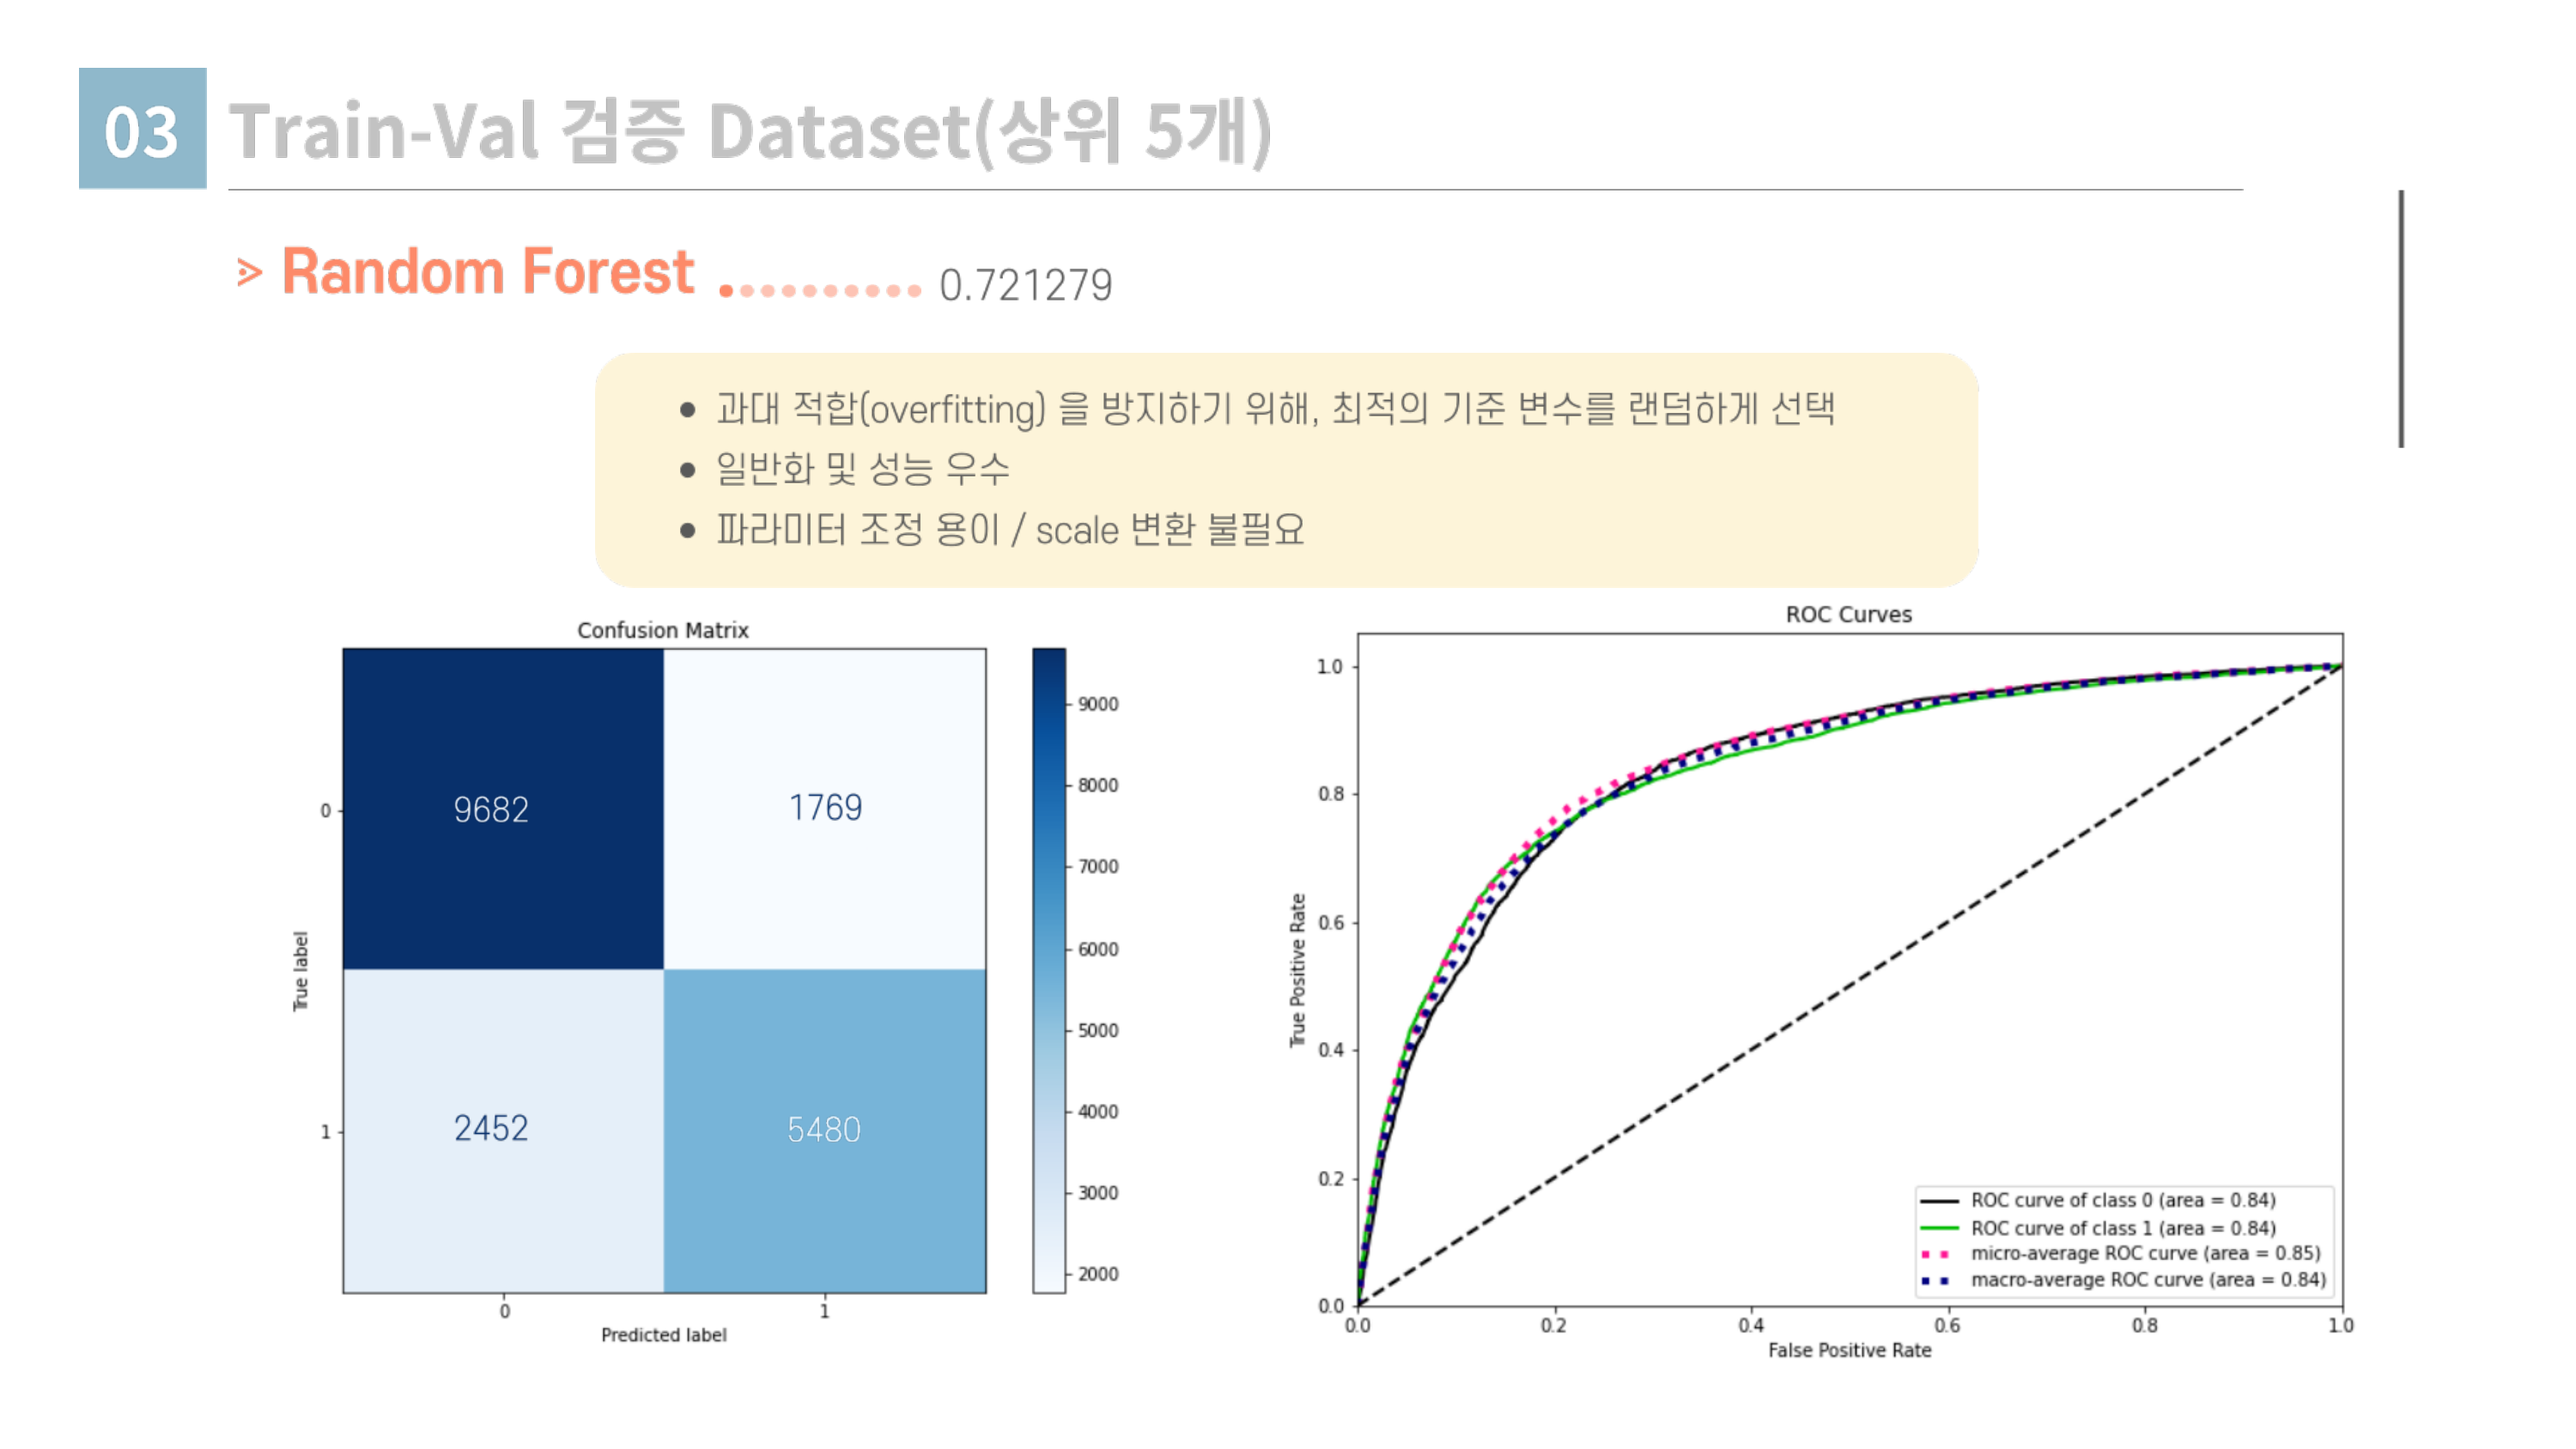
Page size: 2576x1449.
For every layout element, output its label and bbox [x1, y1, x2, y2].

text_box [450, 766, 872, 1173]
picture [217, 68, 1303, 202]
picture [667, 379, 1853, 565]
text_box [719, 283, 921, 299]
text_box [79, 547, 1194, 1399]
picture [70, 70, 209, 190]
picture [2392, 330, 2410, 447]
text_box [1198, 527, 2470, 1417]
text_box [595, 352, 1981, 588]
picture [228, 223, 721, 320]
picture [934, 252, 1131, 319]
picture [2392, 191, 2410, 309]
text_box [2272, 309, 2530, 330]
